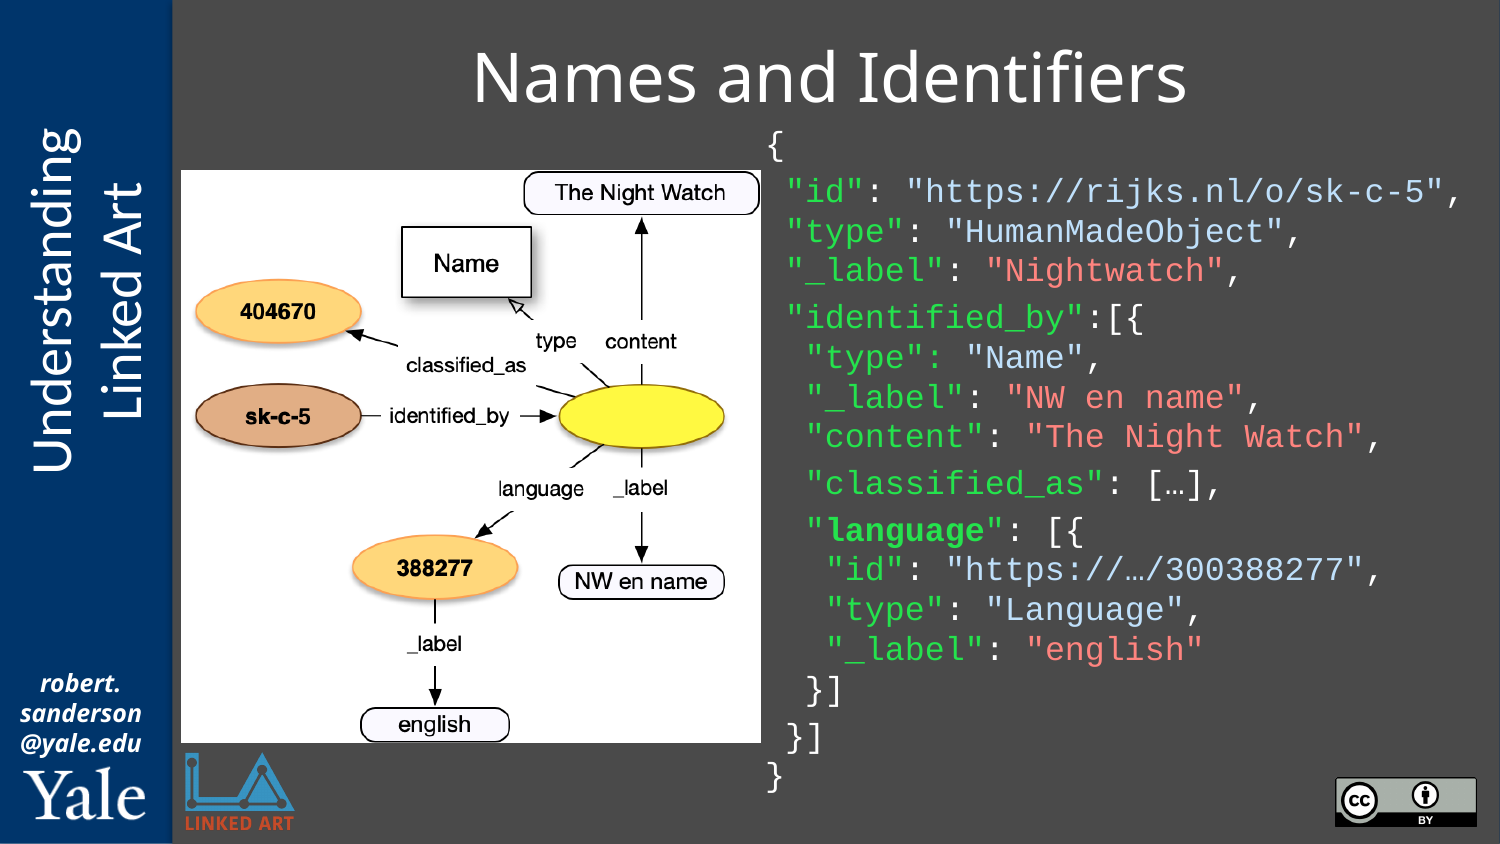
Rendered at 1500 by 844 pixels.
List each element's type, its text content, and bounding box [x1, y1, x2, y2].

text_box { "id": "https://rijks.nl/o/sk-c-5", "type": "HumanMadeObject", "_label": "Nightwatch", "identified_by":[{ "type": "Name", "_label": "NW en name", "content": "The Night Watch", "classified_as": […], "language": [{ "id": "https://…/300388277", "type": "Language", "_label": "english" }] }] } [750, 114, 1487, 844]
picture [23, 731, 149, 844]
title Names and Identifiers [183, 9, 1477, 141]
picture [181, 170, 761, 743]
picture [184, 752, 295, 844]
